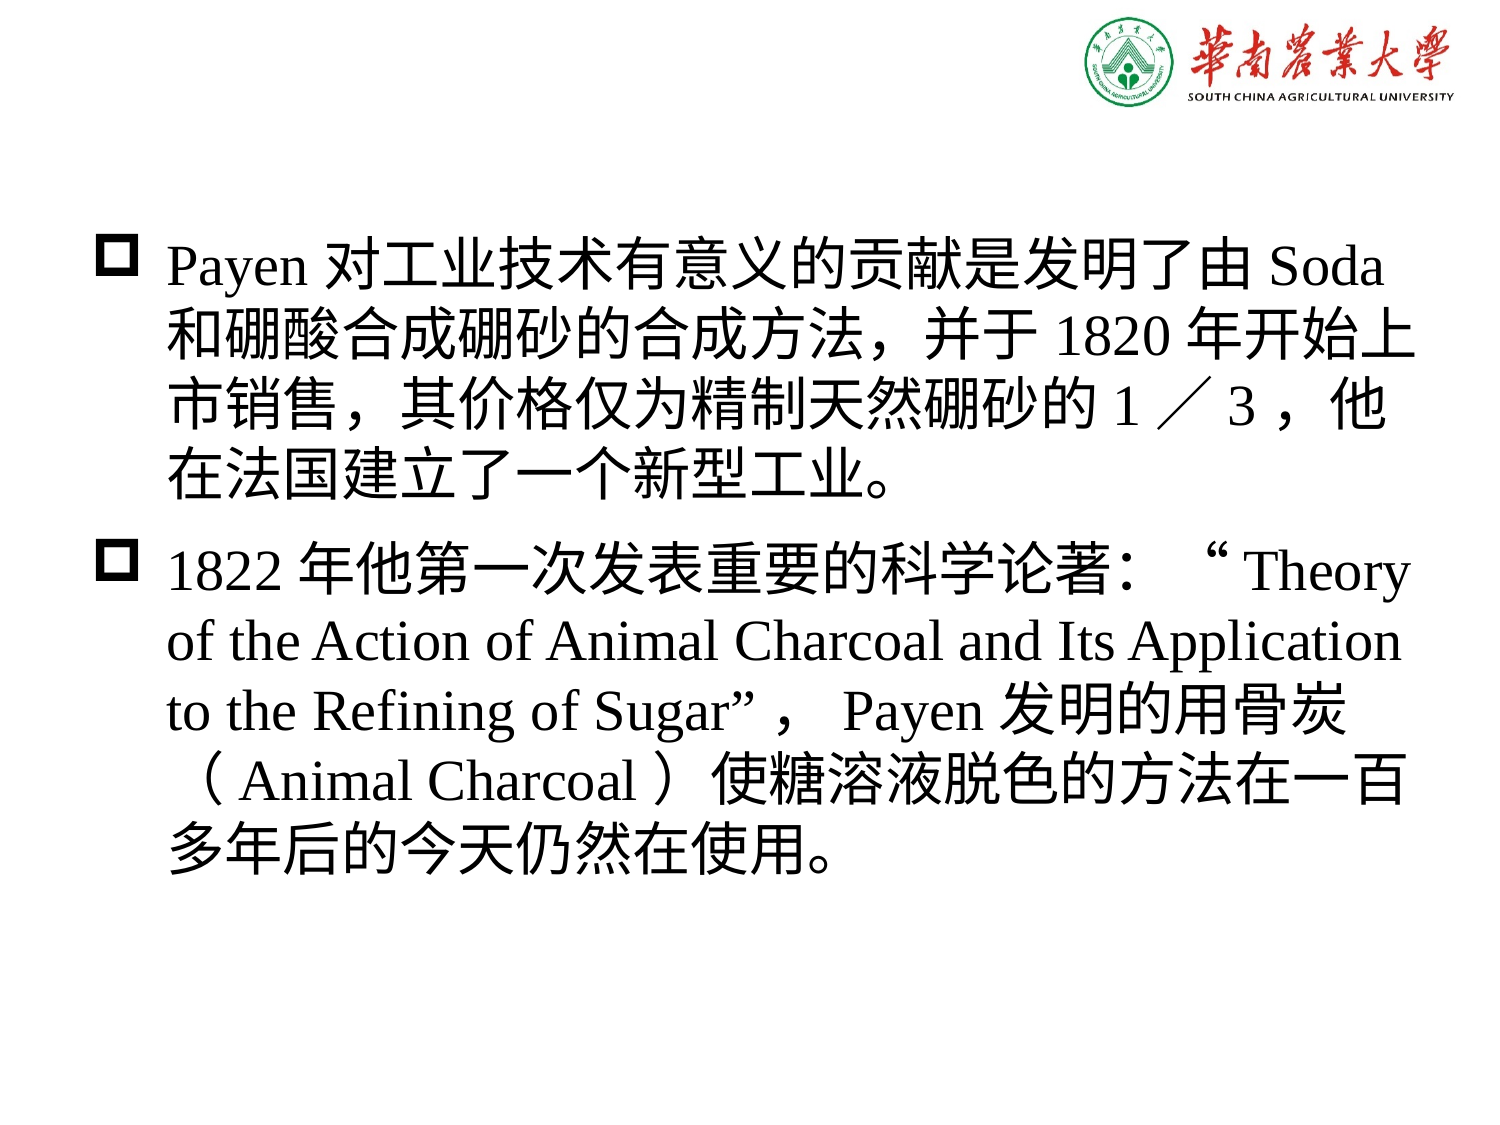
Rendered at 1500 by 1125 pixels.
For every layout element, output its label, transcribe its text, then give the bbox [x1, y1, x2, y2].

picture [1024, 0, 1500, 125]
text_box Payen对工业技术有意义的贡献是发明了由Soda和硼酸合成硼砂的合成方法，并于1820年开始上市销售，其价格仅为精制天然硼砂的1／3，他在法国建立了一个新型工业。 1822年他第一次发表重要的科学论著：“Theory of the Action of Animal Charcoal and Its Application to the Refining of Sugar”，Payen发明的用骨炭（Animal Charcoal）使糖溶液脱色的方法在一百多年后的今天仍然在使用。 [76, 219, 1447, 890]
